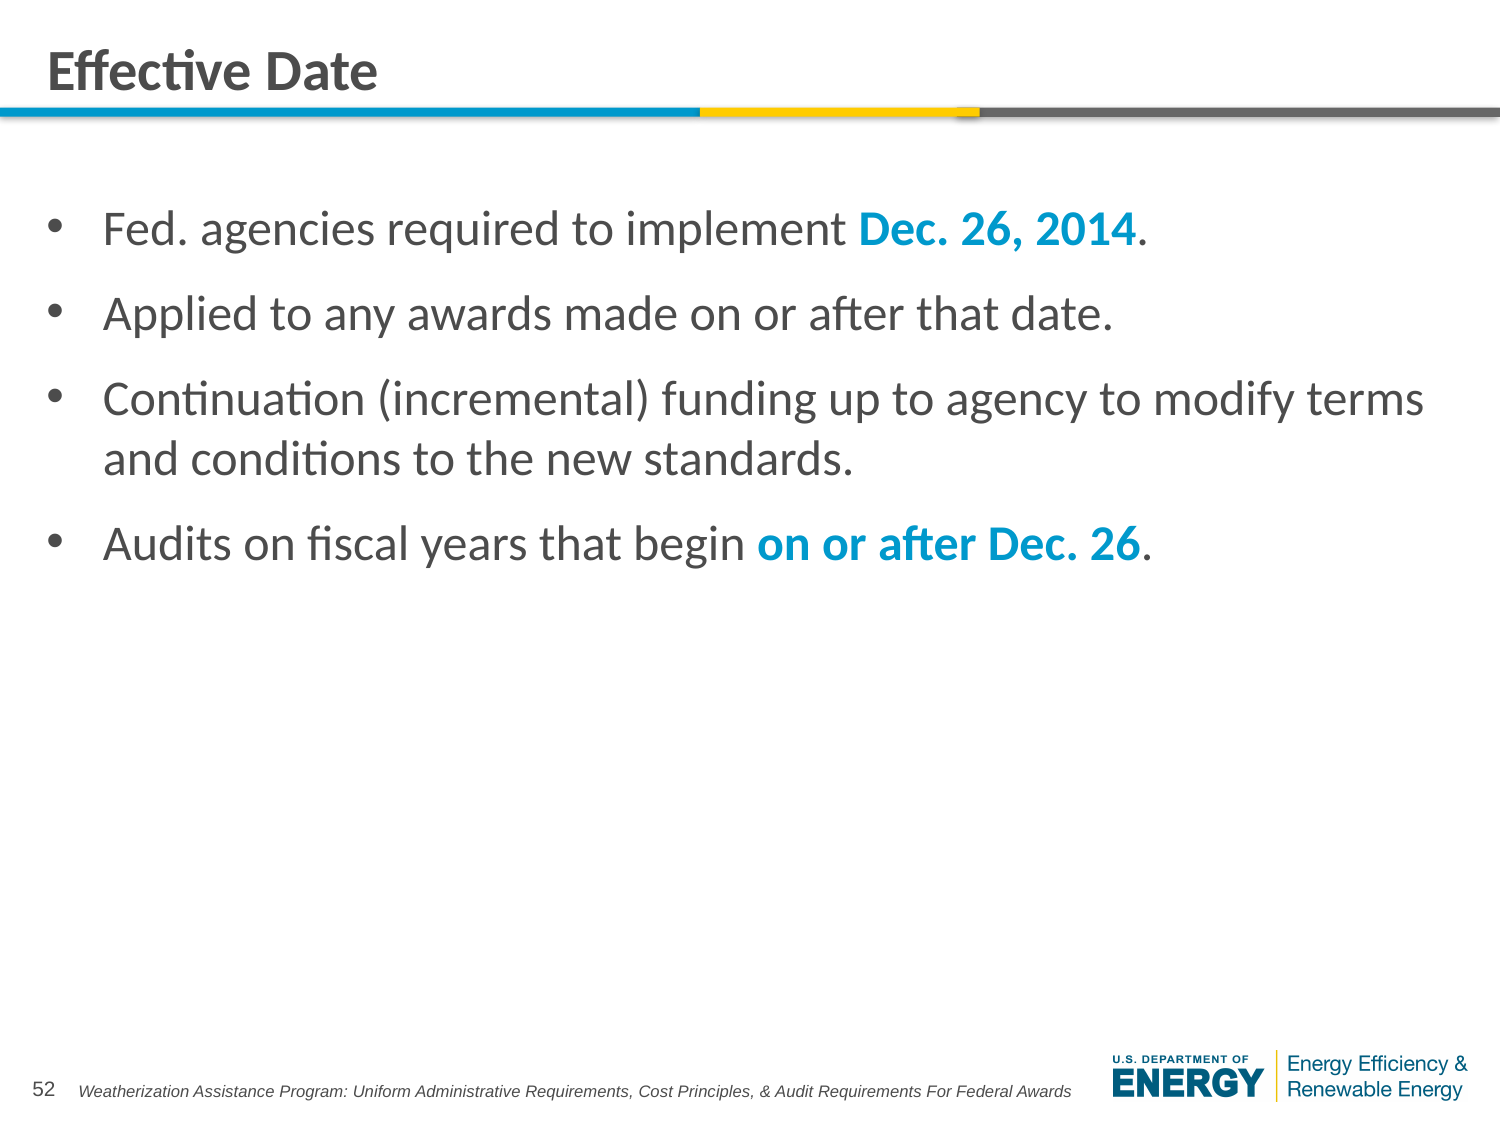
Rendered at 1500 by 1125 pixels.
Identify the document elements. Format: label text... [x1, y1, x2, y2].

title Effective Date [32, 0, 1464, 134]
picture [1113, 1050, 1468, 1102]
list Fed. agencies required to implement Dec. 26, 2014. Applied to any awards made on or after that date. Continuation (incremental) funding up to agency to modify terms and conditions to the new standards. Audits on fiscal years that begin on or after Dec. 26. [31, 187, 1464, 1041]
